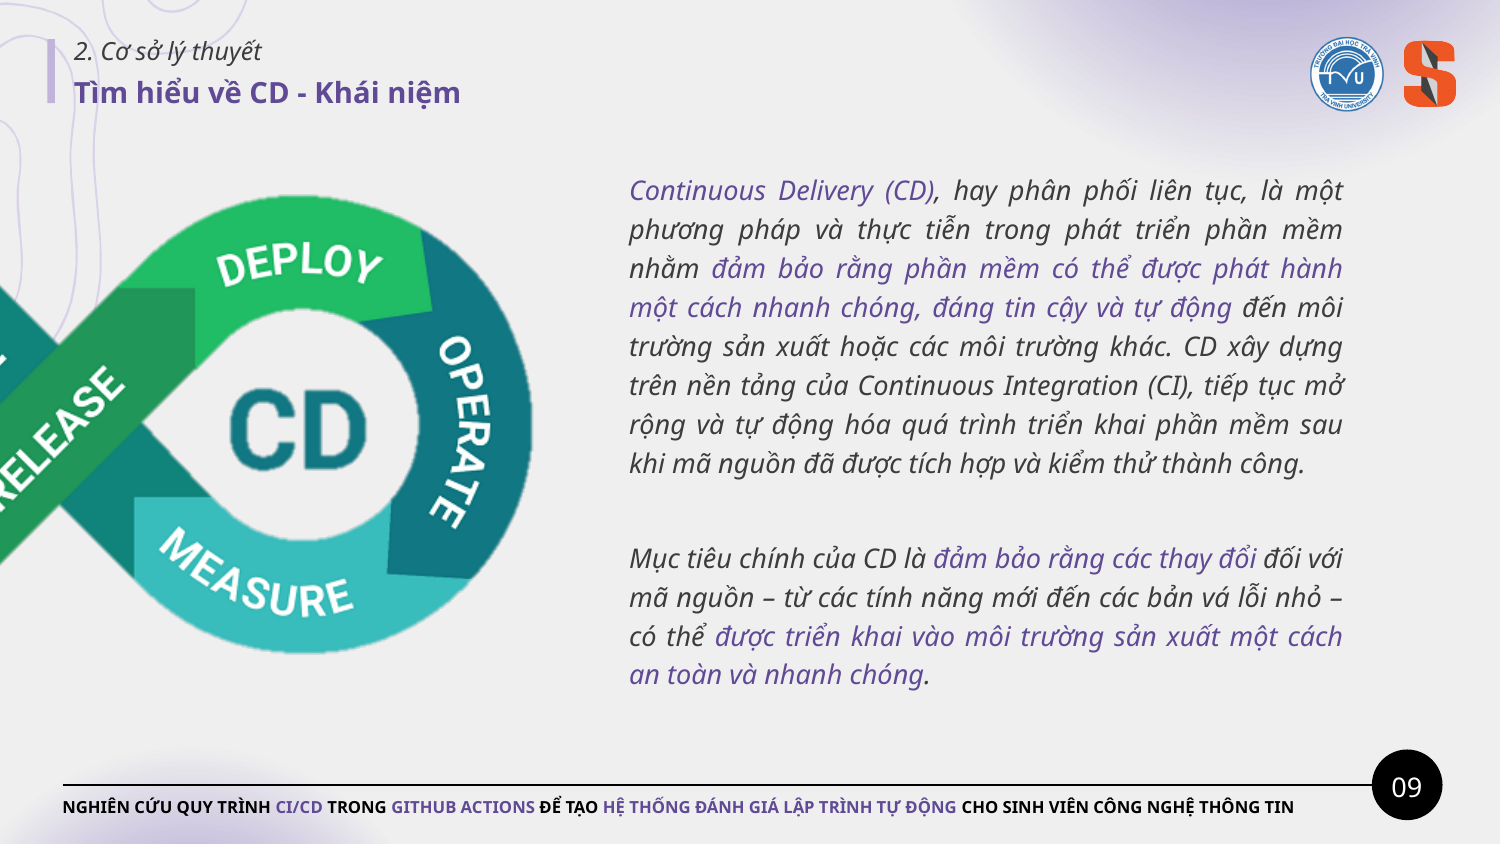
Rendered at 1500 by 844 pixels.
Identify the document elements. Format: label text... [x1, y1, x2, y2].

text_box 09 [1347, 758, 1467, 811]
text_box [1306, 34, 1460, 114]
picture [0, 116, 615, 741]
text_box NGHIÊN CỨU QUY TRÌNH CI/CD TRONG GITHUB ACTIONS ĐỂ TẠO HỆ THỐNG ĐÁNH GIÁ LẬP TRÌNH TỰ ĐỘNG CHO SINH VIÊN CÔNG NGHỆ THÔNG TIN [47, 779, 1318, 831]
text_box Mục tiêu chính của CD là đảm bảo rằng các thay đổi đối với mã nguồn – từ các tính năng mới đến các bản vá lỗi nhỏ – có thể được triển khai vào môi trường sản xuất một cách an toàn và nhanh chóng. [618, 519, 1358, 703]
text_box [47, 23, 1242, 128]
text_box Continuous Delivery (CD), hay phân phối liên tục, là một phương pháp và thực tiễn trong phát triển phần mềm nhằm đảm bảo rằng phần mềm có thể được phát hành một cách nhanh chóng, đáng tin cậy và tự động đến môi trường sản xuất hoặc các môi trường khác. CD xây dựng trên nền tảng của Continuous Integration (CI), tiếp tục mở rộng và tự động hóa quá trình triển khai phần mềm sau khi mã nguồn đã được tích hợp và kiểm thử thành công. [618, 152, 1358, 519]
